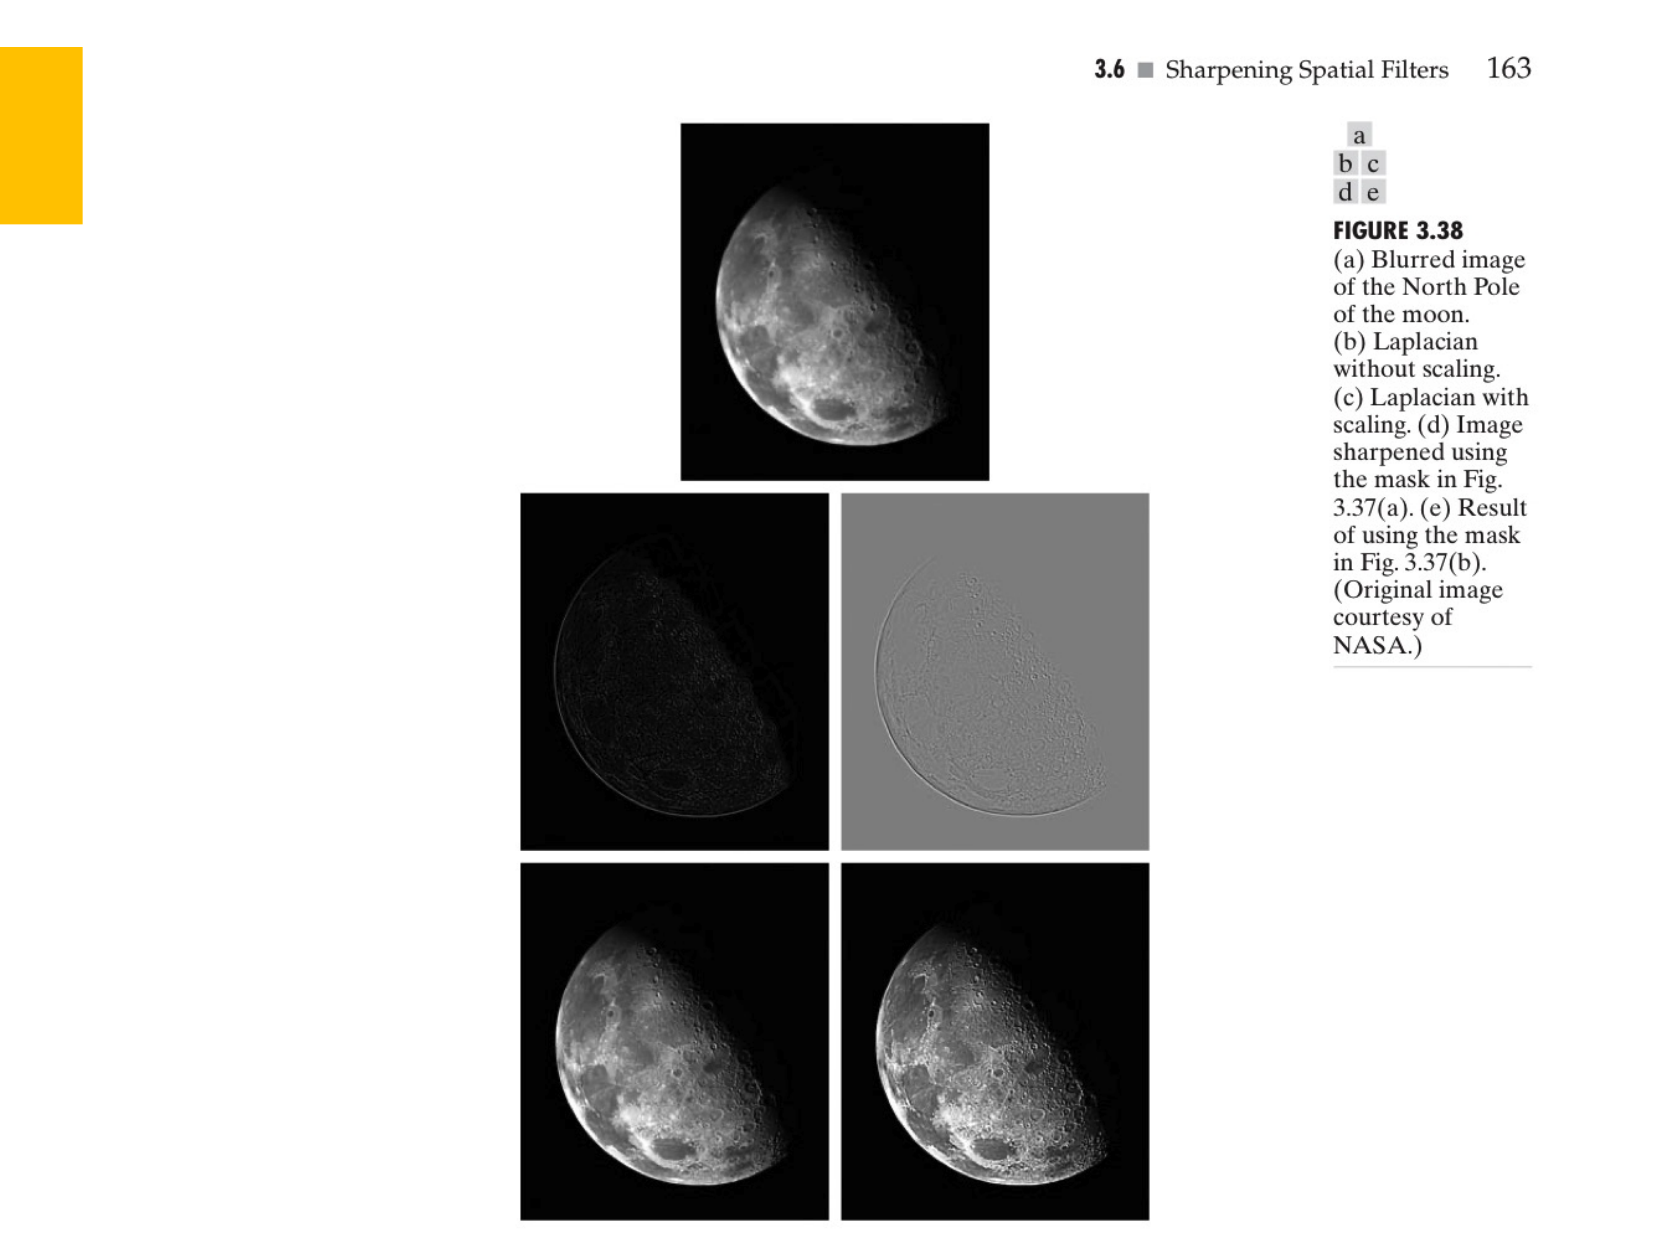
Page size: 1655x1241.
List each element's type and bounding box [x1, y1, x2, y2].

picture [326, 17, 1615, 1241]
